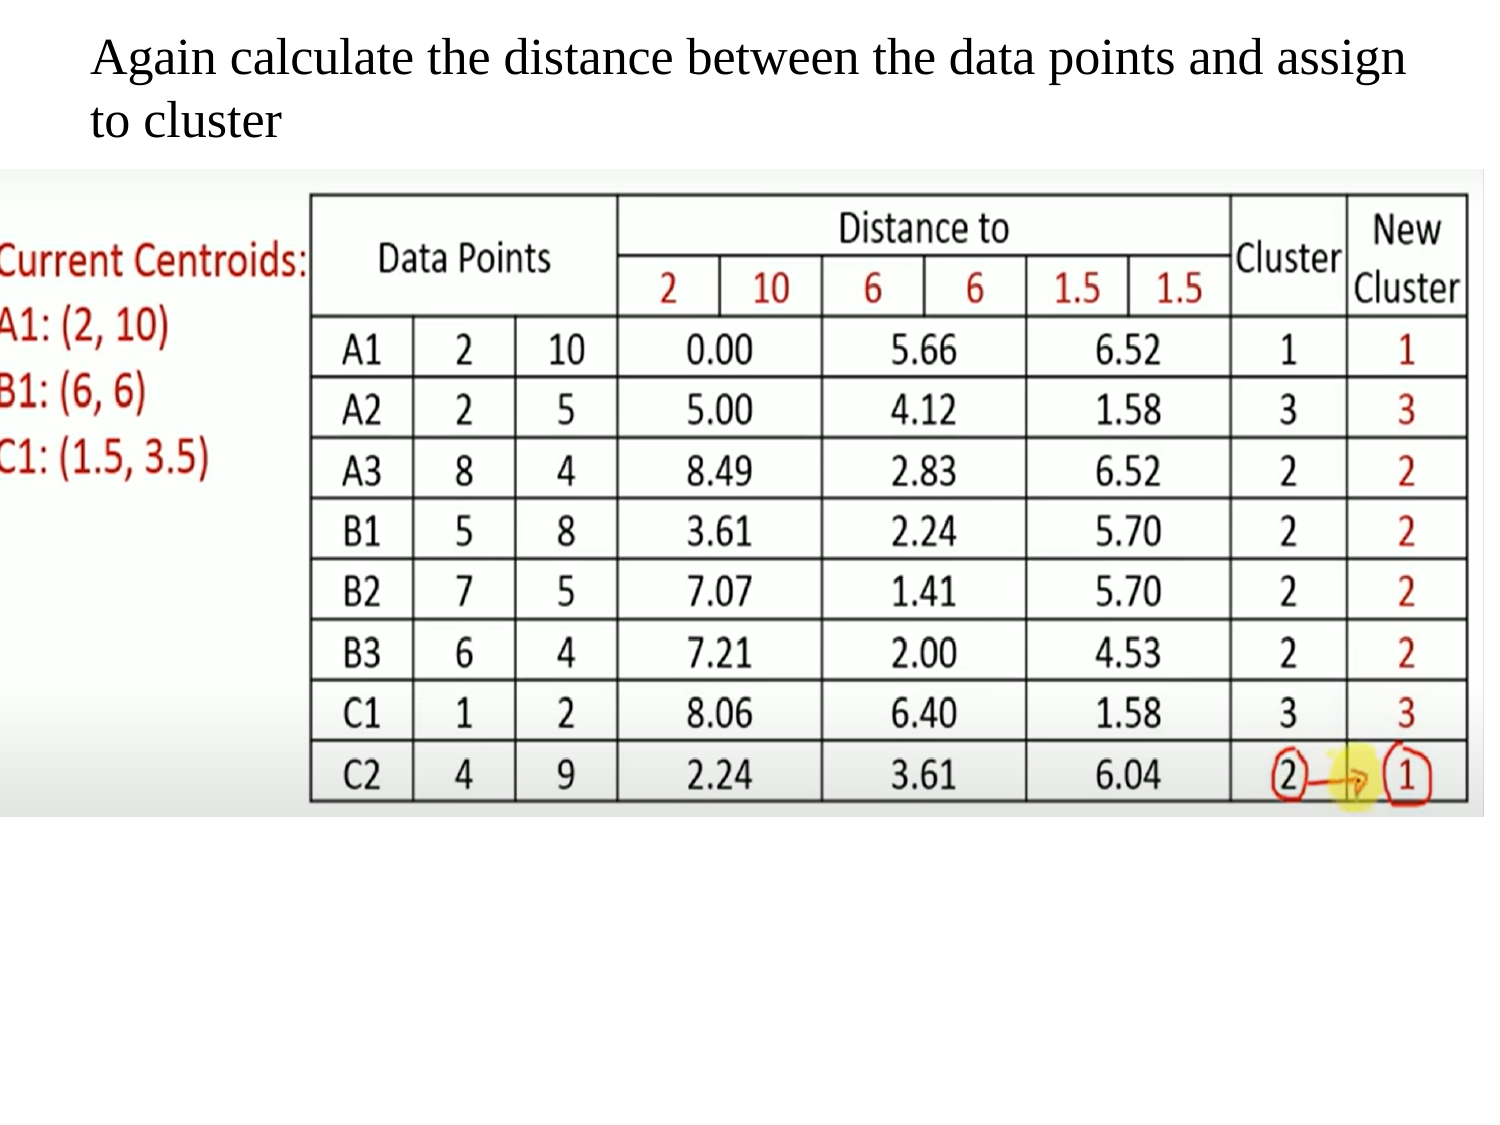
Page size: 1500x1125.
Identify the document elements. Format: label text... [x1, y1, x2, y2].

picture [0, 169, 1484, 817]
title Again calculate the distance between the data points and assign to cluster [75, 45, 1425, 125]
